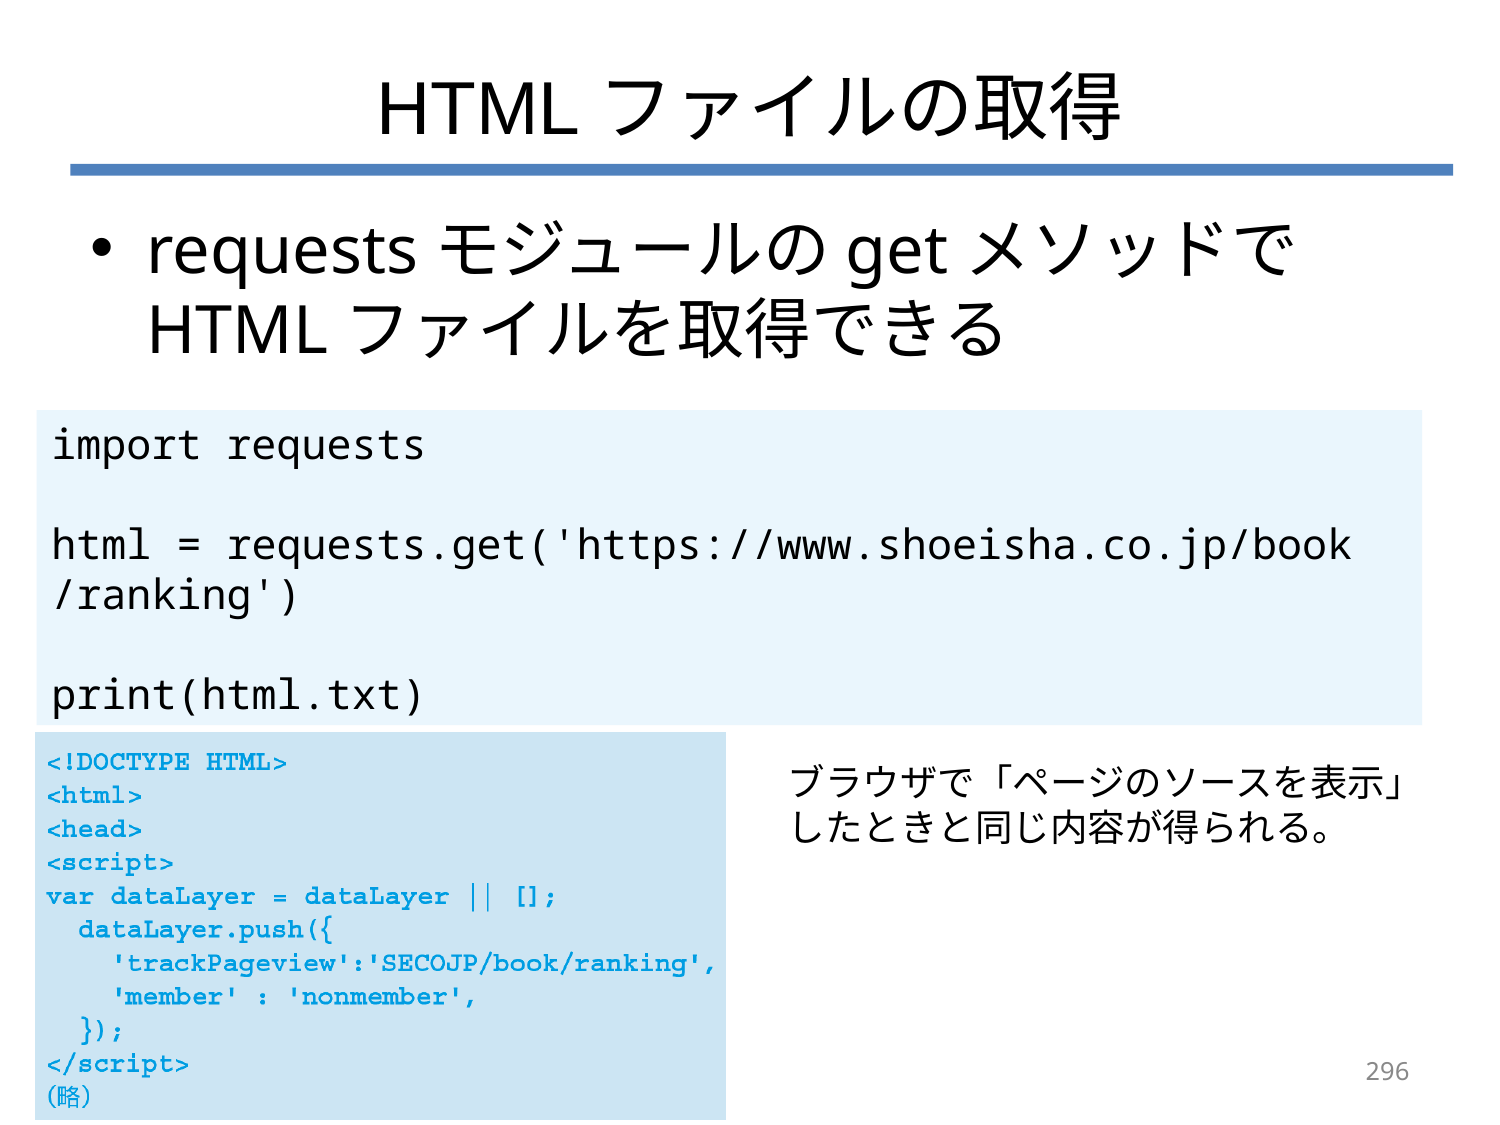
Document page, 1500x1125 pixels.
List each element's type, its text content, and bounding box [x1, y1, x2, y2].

list requestsモジュールのgetメソッドでHTMLファイルを取得できる [75, 199, 1425, 1020]
picture [34, 731, 727, 1120]
slide_number 296 [1074, 1042, 1425, 1103]
text_box ブラウザで「ページのソースを表示」 したときと同じ内容が得られる。 [773, 751, 1438, 857]
title HTMLファイルの取得 [75, 45, 1425, 164]
text_box import requests html = requests.get('https://www.shoeisha.co.jp/book /ranking') print(html.txt) [36, 410, 1423, 726]
